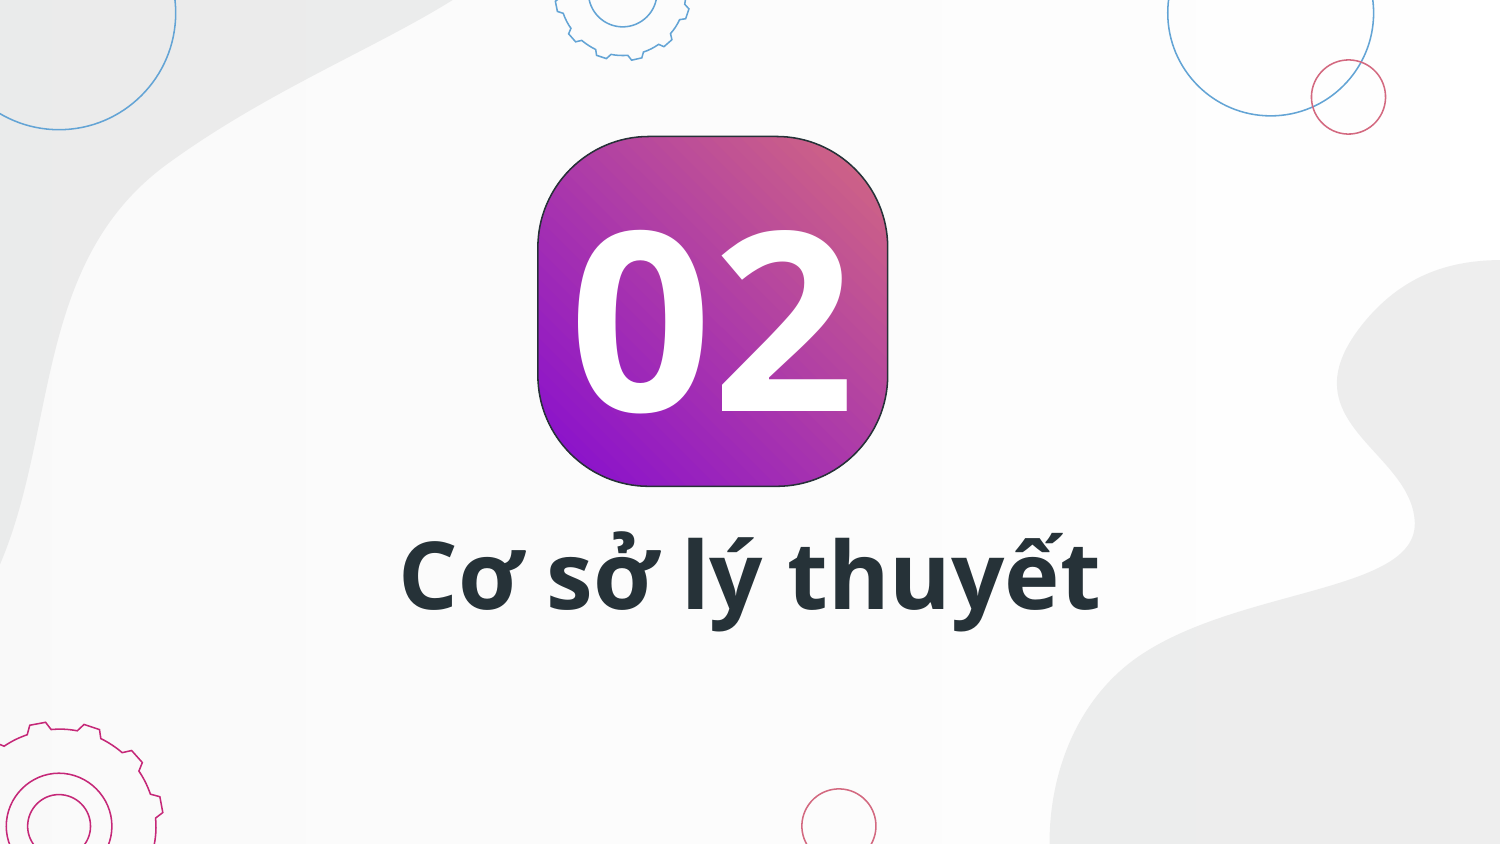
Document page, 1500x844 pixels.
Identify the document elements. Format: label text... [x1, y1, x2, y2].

text_box [544, 412, 882, 487]
title 02 [402, 211, 1024, 412]
text_box [544, 136, 882, 211]
title Cơ sở lý thuyết [161, 503, 1339, 641]
